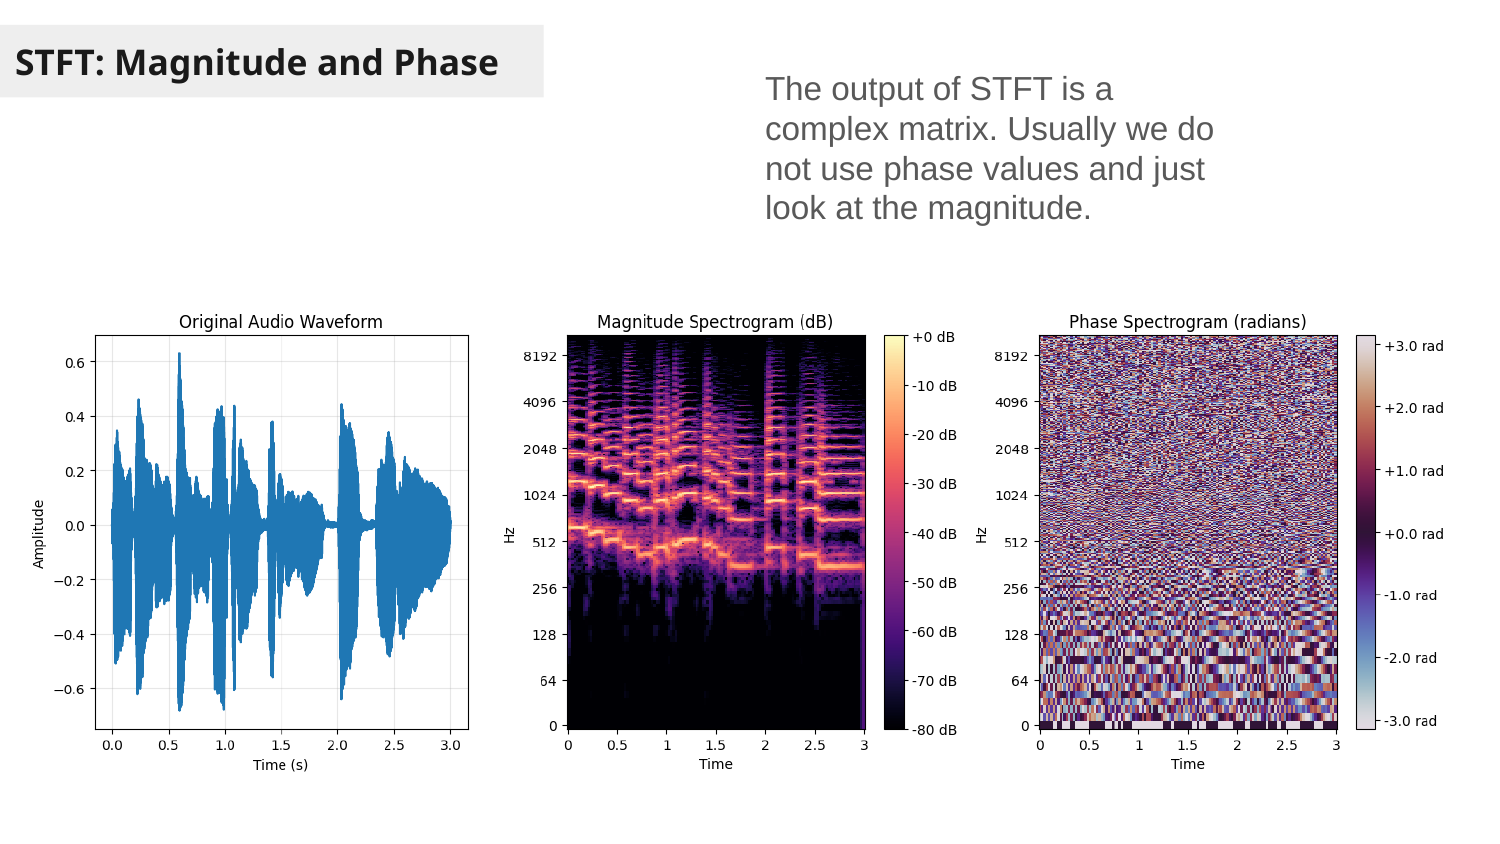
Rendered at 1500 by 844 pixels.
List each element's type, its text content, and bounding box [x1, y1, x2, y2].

text_box The output of STFT is a complex matrix. Usually we do not use phase values and just look at the magnitude. [750, 51, 1243, 242]
picture [21, 303, 1479, 782]
text_box STFT: Magnitude and Phase [0, 24, 544, 98]
